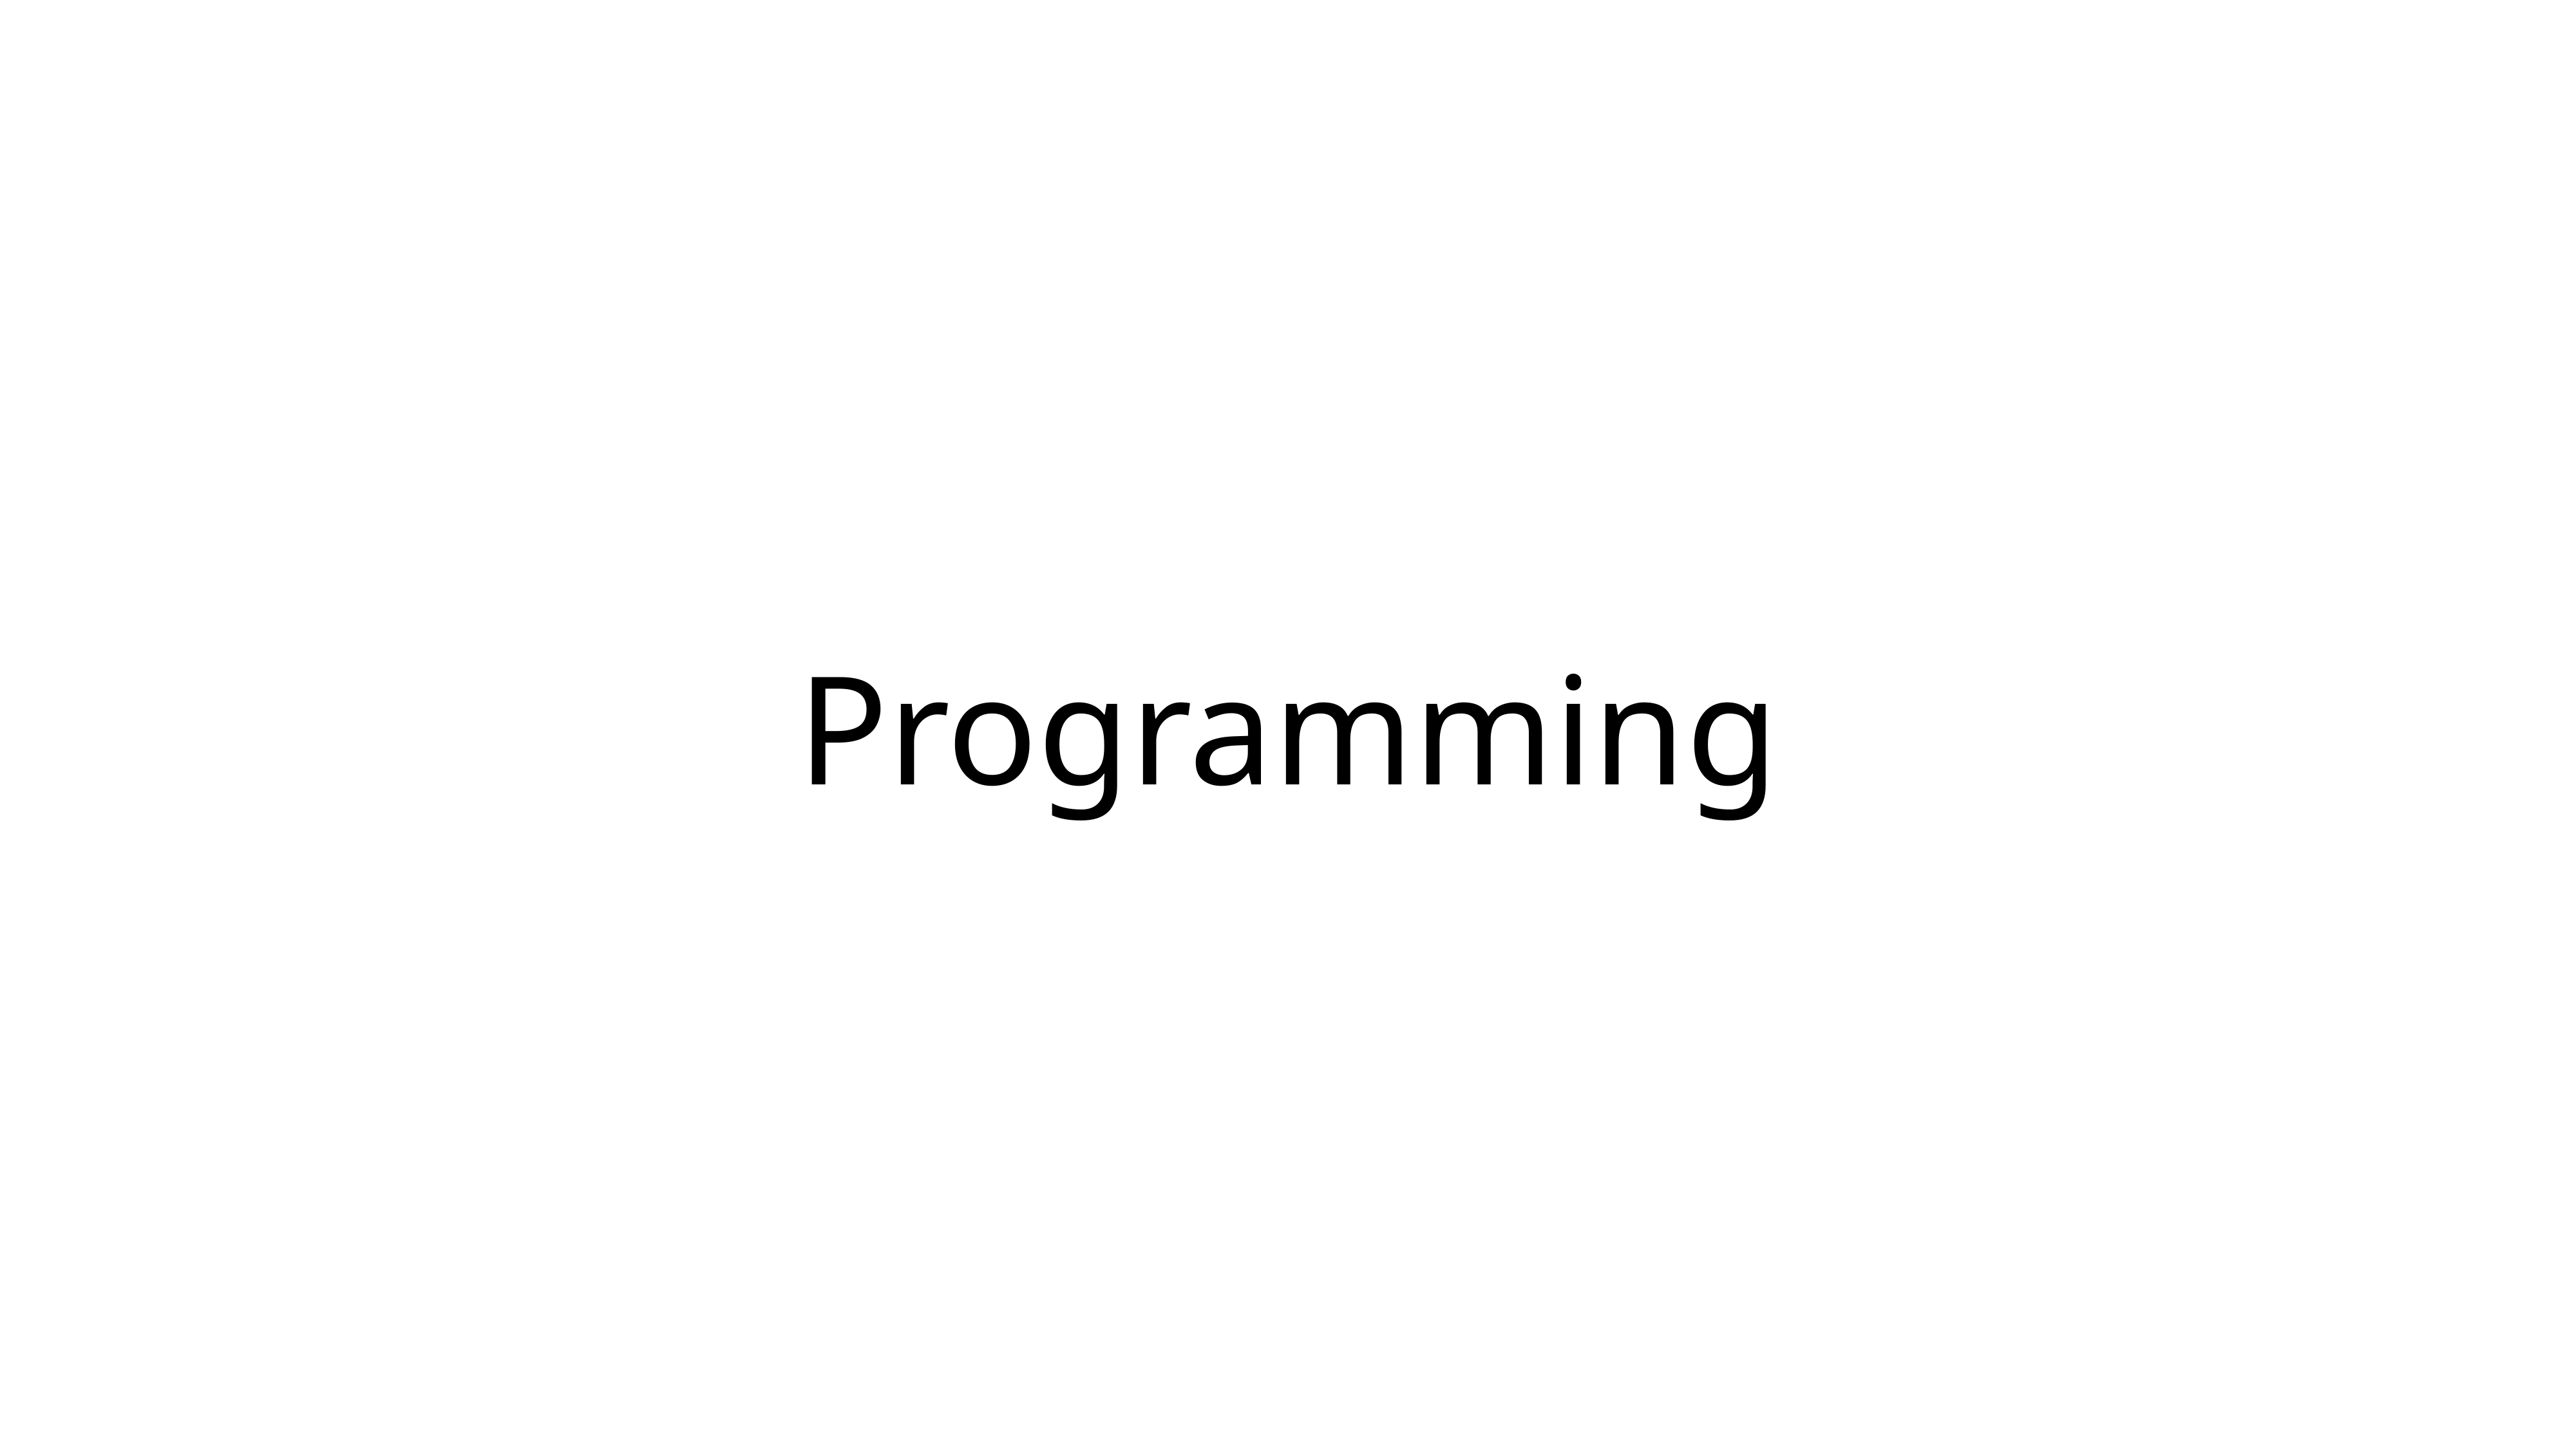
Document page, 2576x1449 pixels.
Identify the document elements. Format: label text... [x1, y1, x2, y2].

title Programming [510, 478, 2066, 971]
